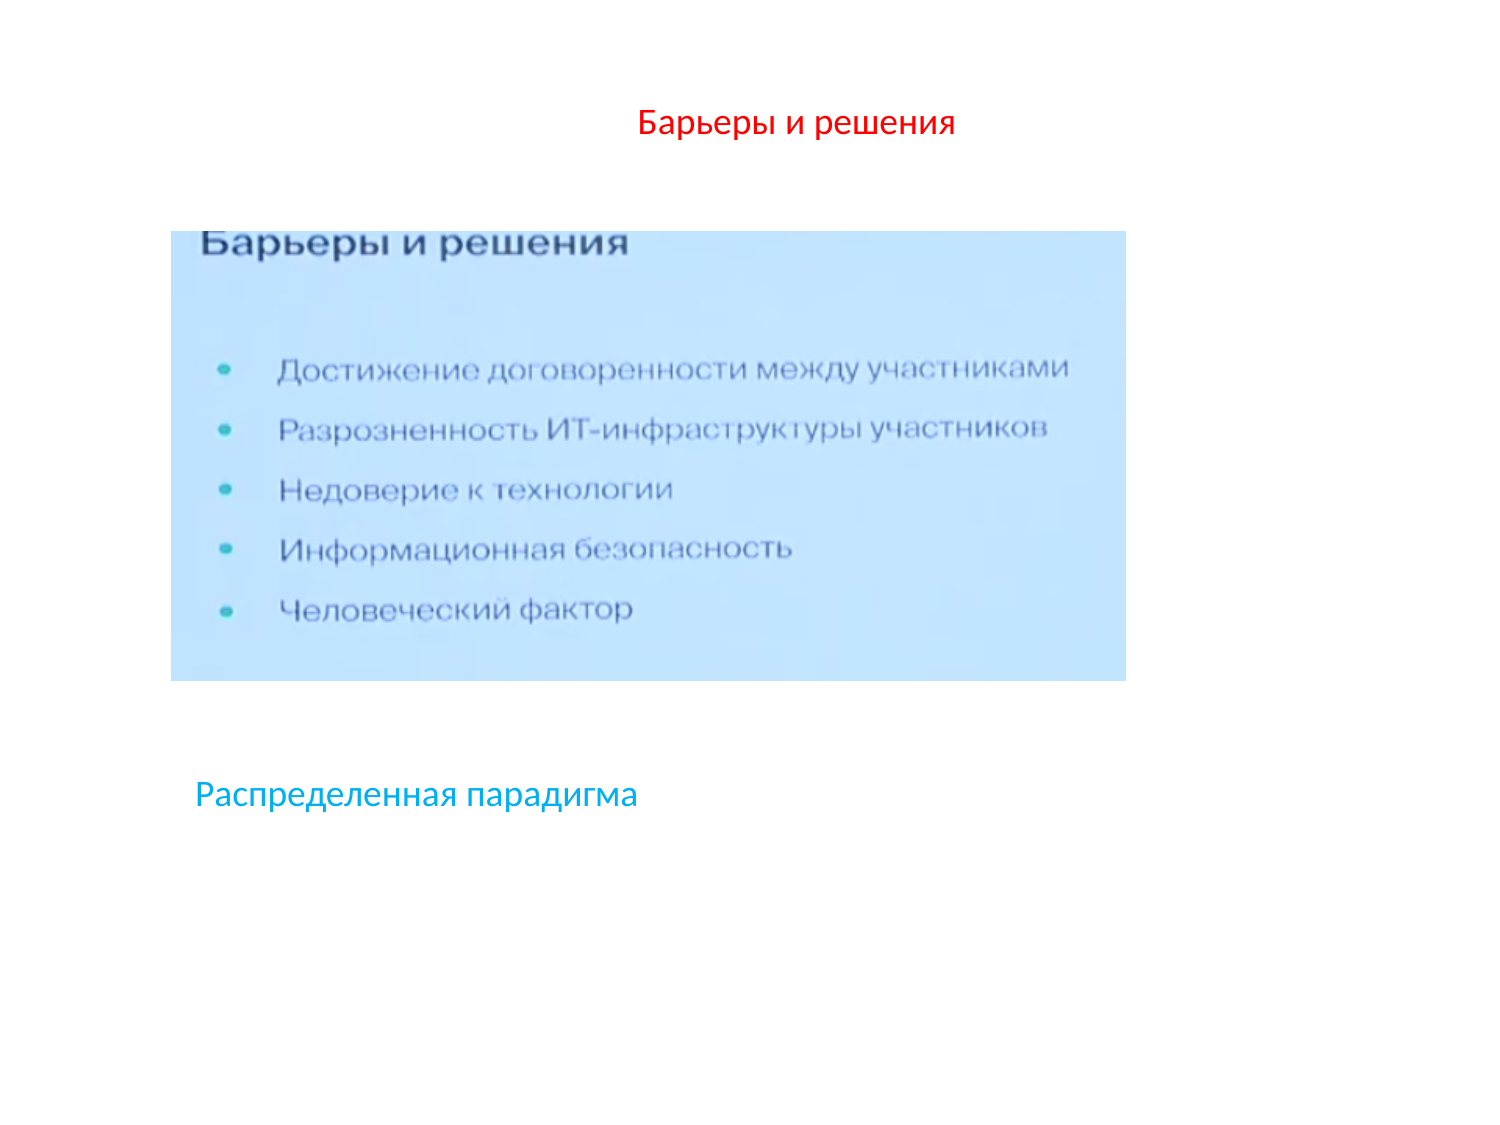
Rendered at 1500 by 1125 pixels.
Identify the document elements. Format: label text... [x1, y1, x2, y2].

text_box Распределенная парадигма [180, 761, 668, 821]
text_box Барьеры и решения [289, 89, 1306, 150]
picture [170, 231, 1127, 681]
